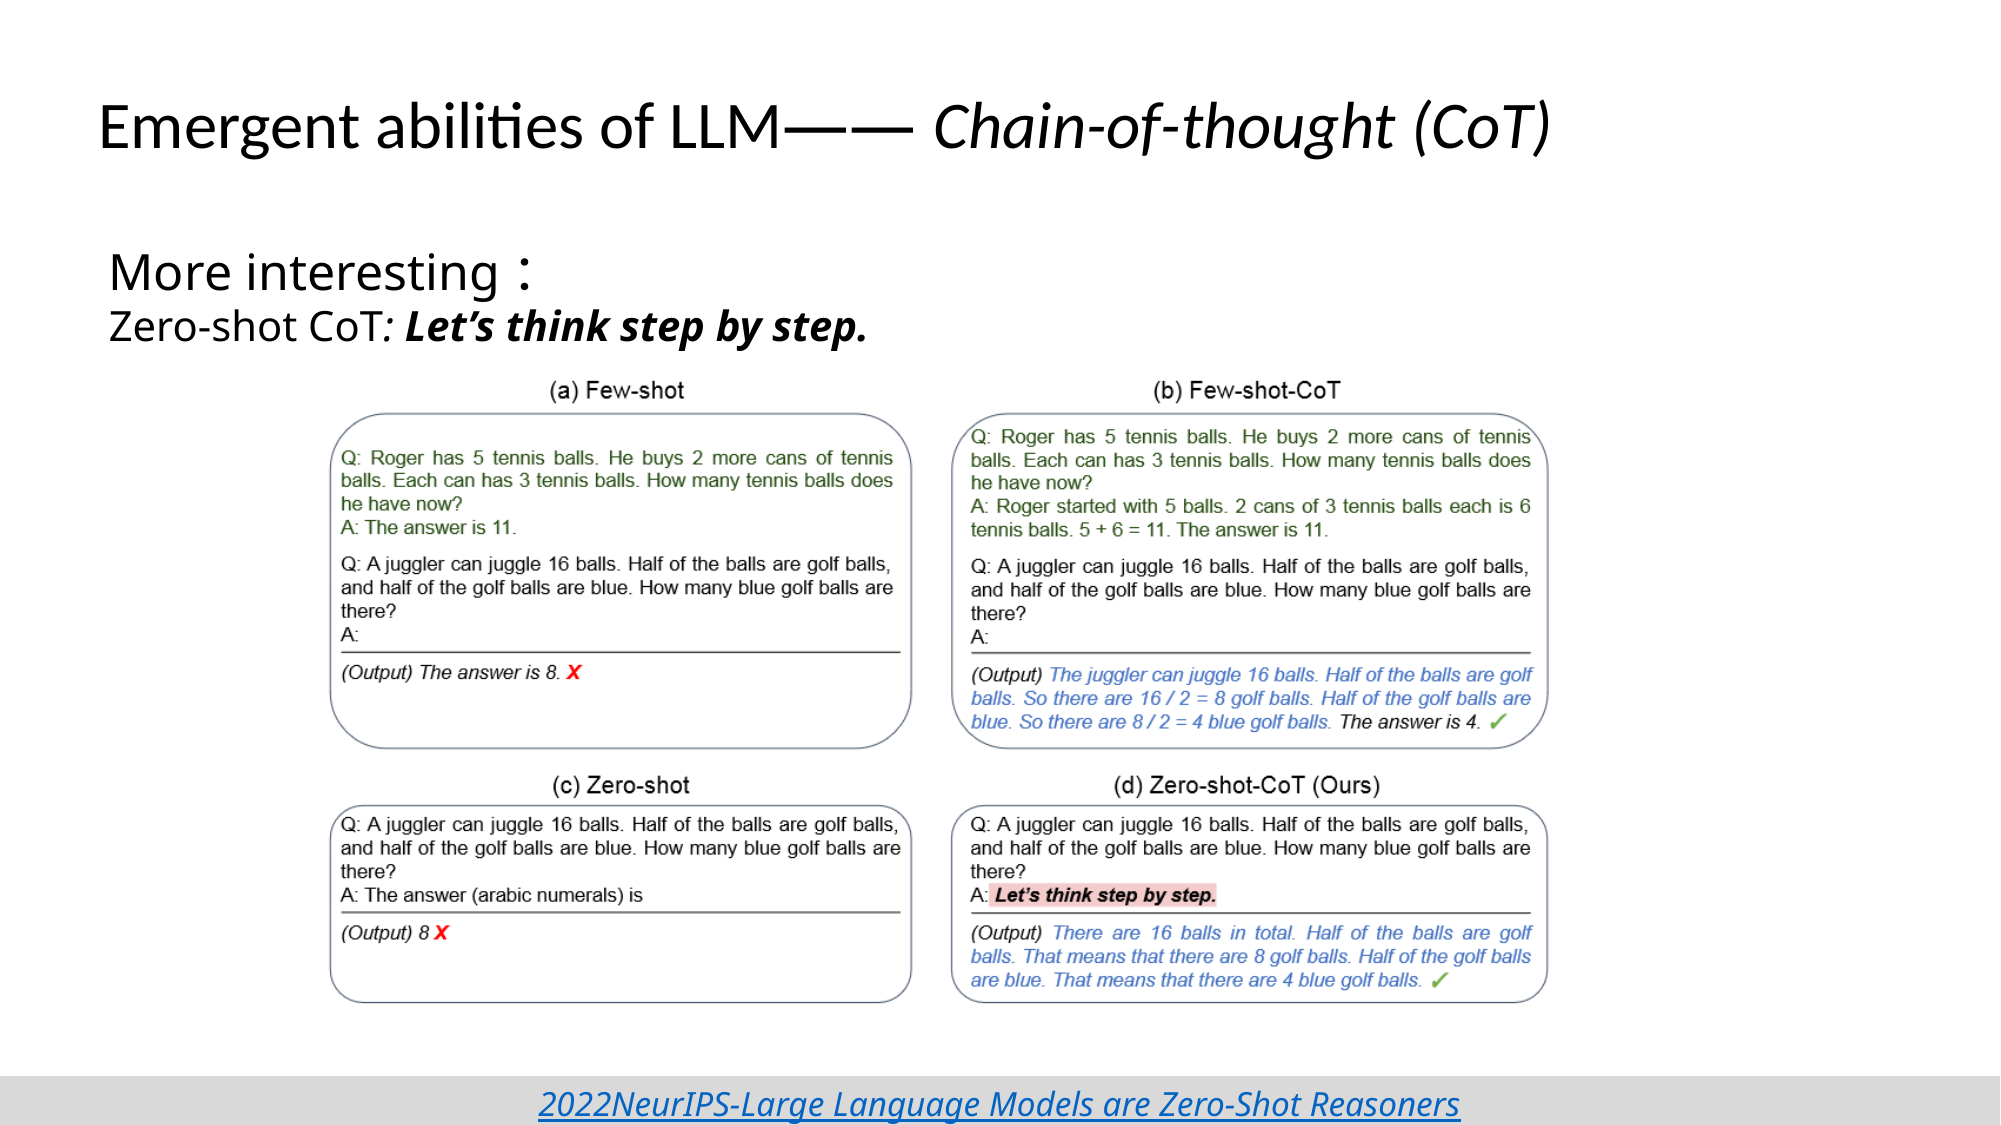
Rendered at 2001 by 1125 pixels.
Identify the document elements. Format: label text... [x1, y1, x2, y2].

text_box Emergent abilities of LLM—— Chain-of-thought (CoT) [83, 53, 1690, 201]
text_box 2022NeurIPS-Large Language Models are Zero-Shot Reasoners [0, 1076, 2000, 1125]
picture [316, 368, 1570, 1015]
text_box More interesting： Zero-shot CoT: Let’s think step by step. [94, 232, 1772, 358]
